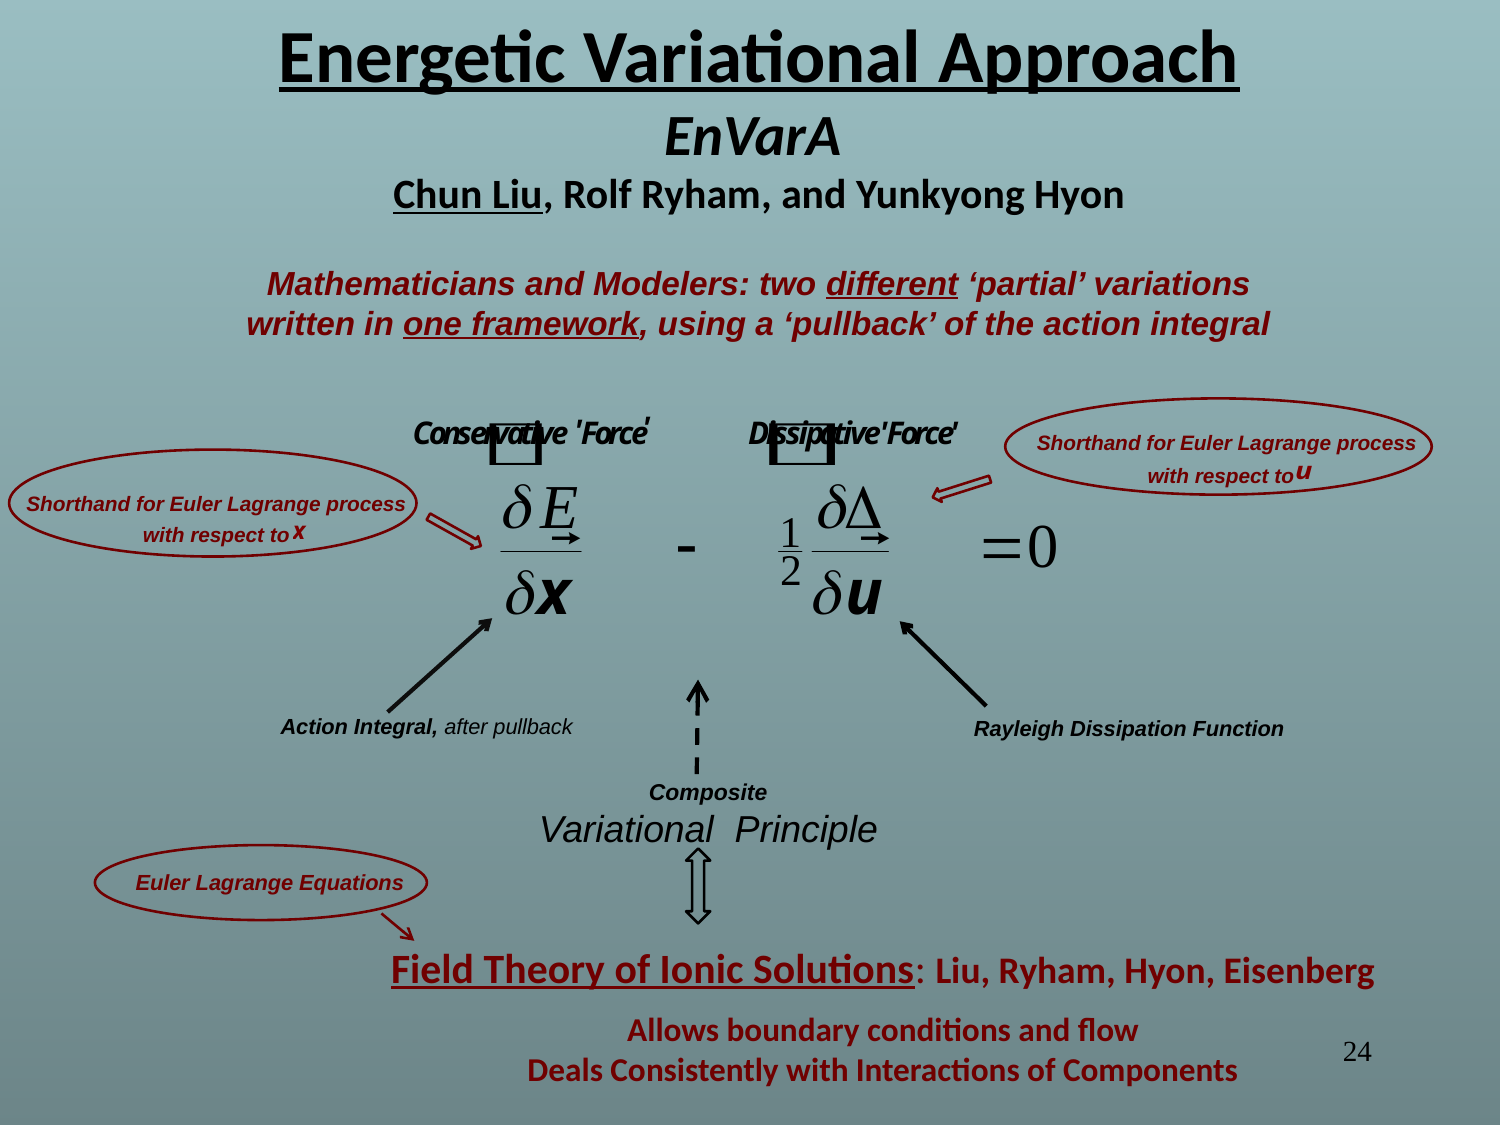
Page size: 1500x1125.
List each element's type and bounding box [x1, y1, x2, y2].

text_box [68, 0, 1434, 1101]
text_box [0, 449, 471, 557]
text_box [941, 398, 1500, 497]
